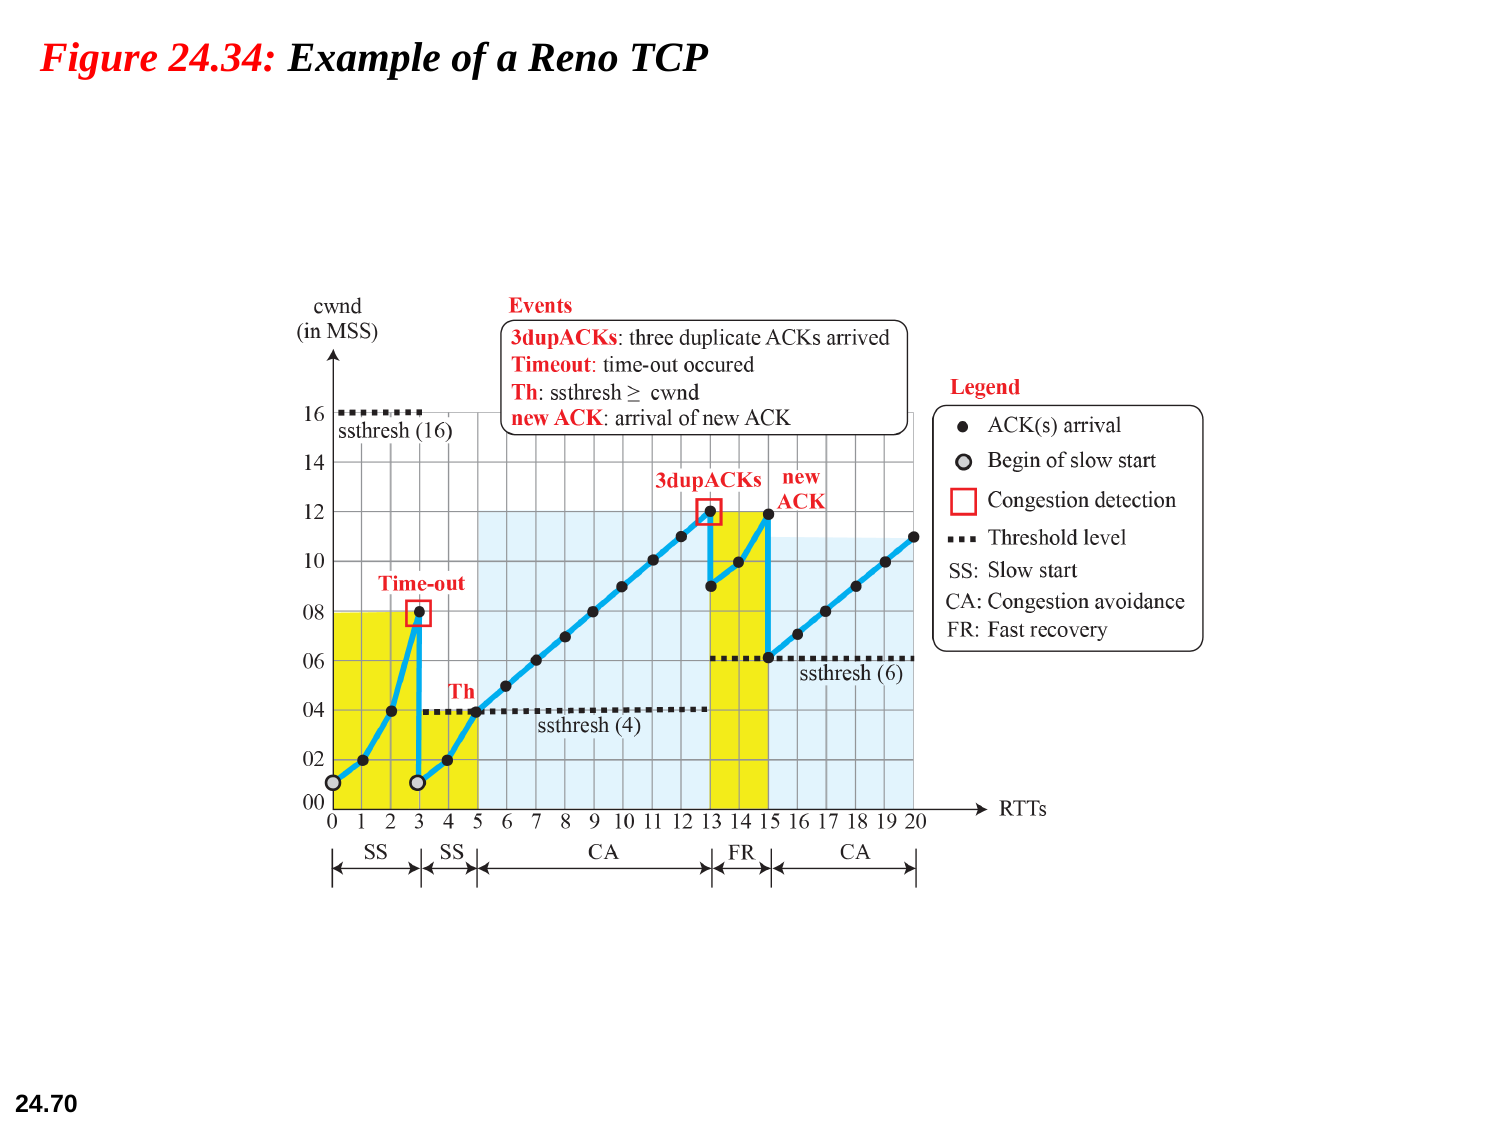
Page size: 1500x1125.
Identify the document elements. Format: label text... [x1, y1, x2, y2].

picture [296, 294, 1204, 888]
text_box Figure 24.34: Example of a Reno TCP [24, 22, 1363, 87]
text_box 24.70 [0, 1049, 313, 1125]
